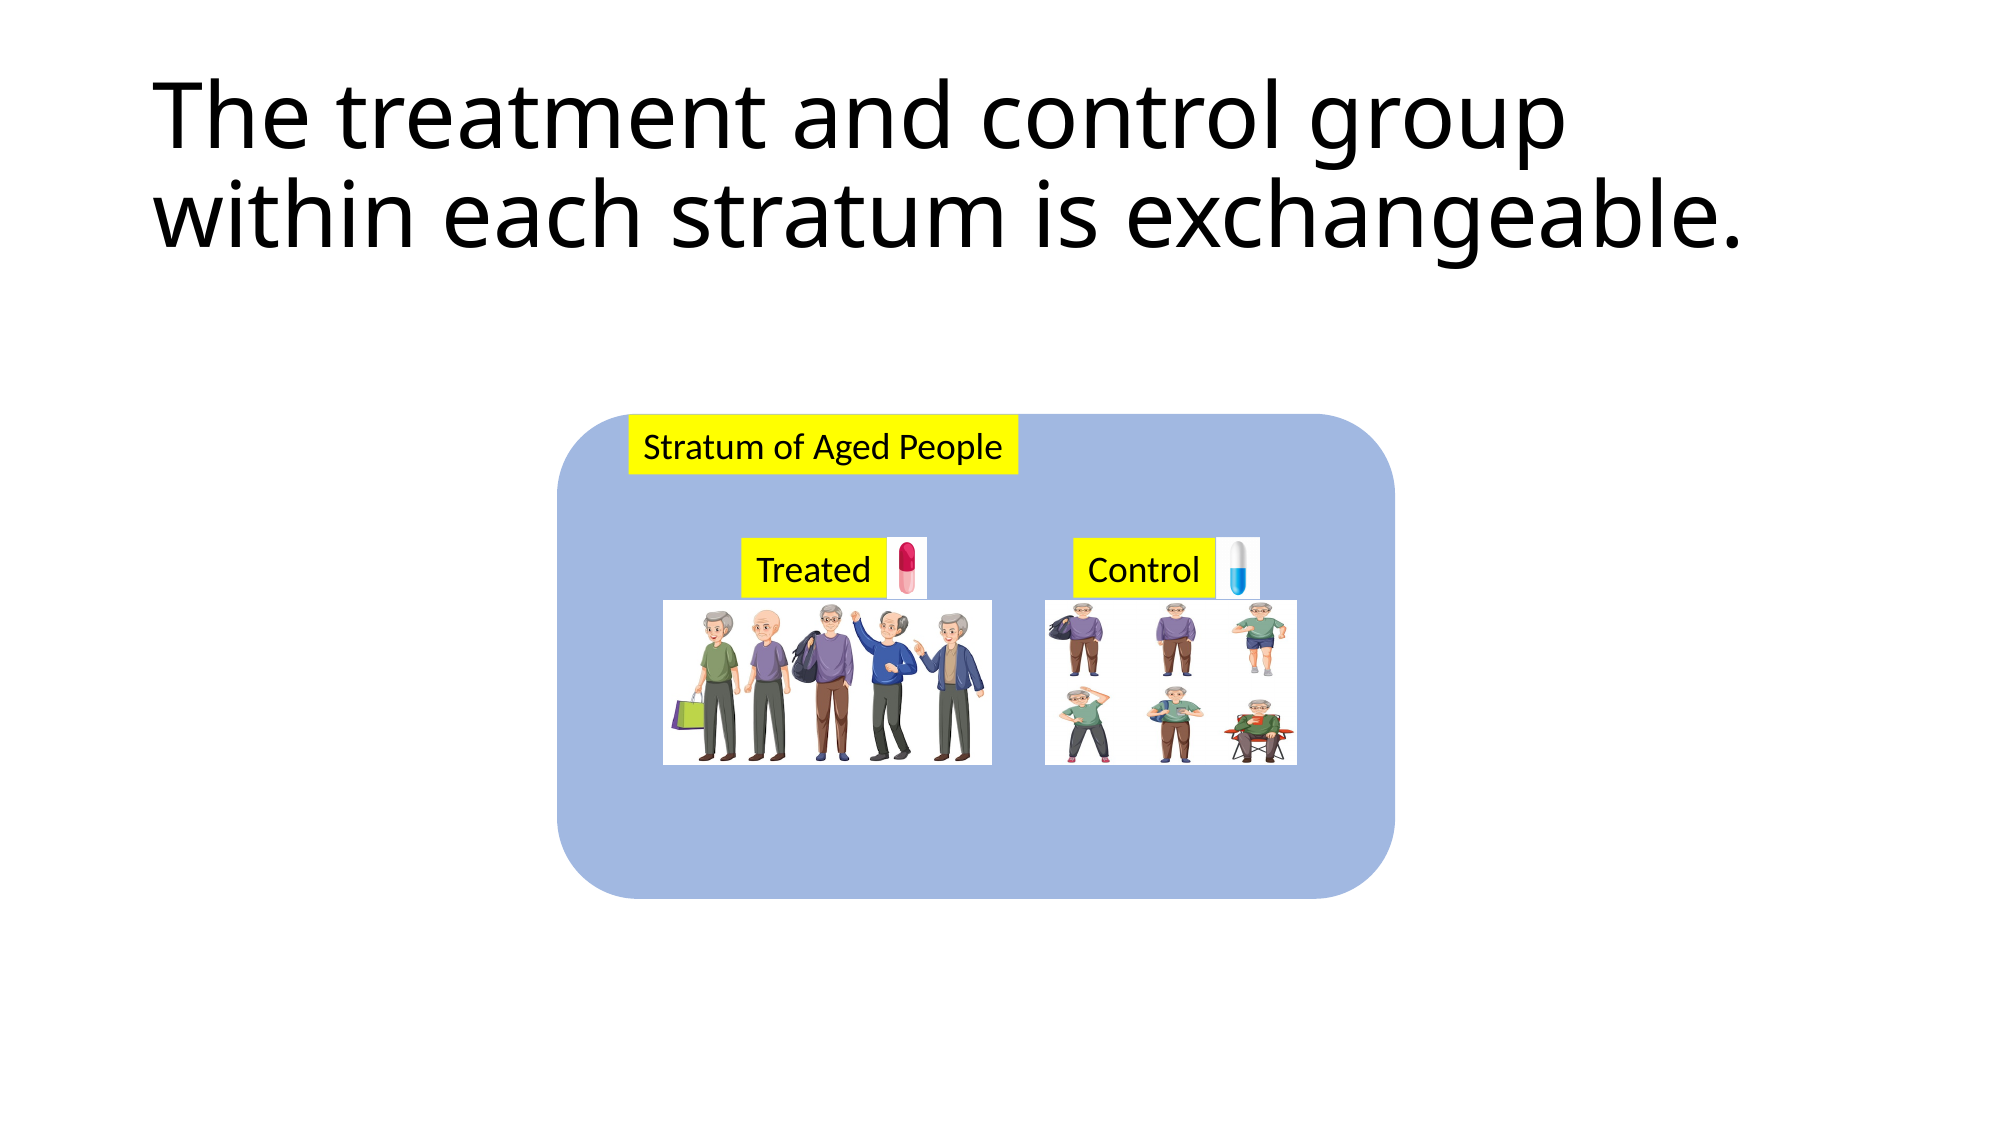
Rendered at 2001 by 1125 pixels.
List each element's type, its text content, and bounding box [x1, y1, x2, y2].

text_box Treated [741, 537, 887, 598]
text_box [557, 413, 1396, 899]
picture [1045, 600, 1297, 765]
picture [887, 537, 927, 599]
picture [1207, 538, 1268, 599]
text_box Control [1073, 537, 1216, 598]
picture [663, 600, 992, 765]
text_box Stratum of Aged People [628, 414, 1019, 475]
title The treatment and control group within each stratum is exchangeable. [137, 59, 1863, 278]
